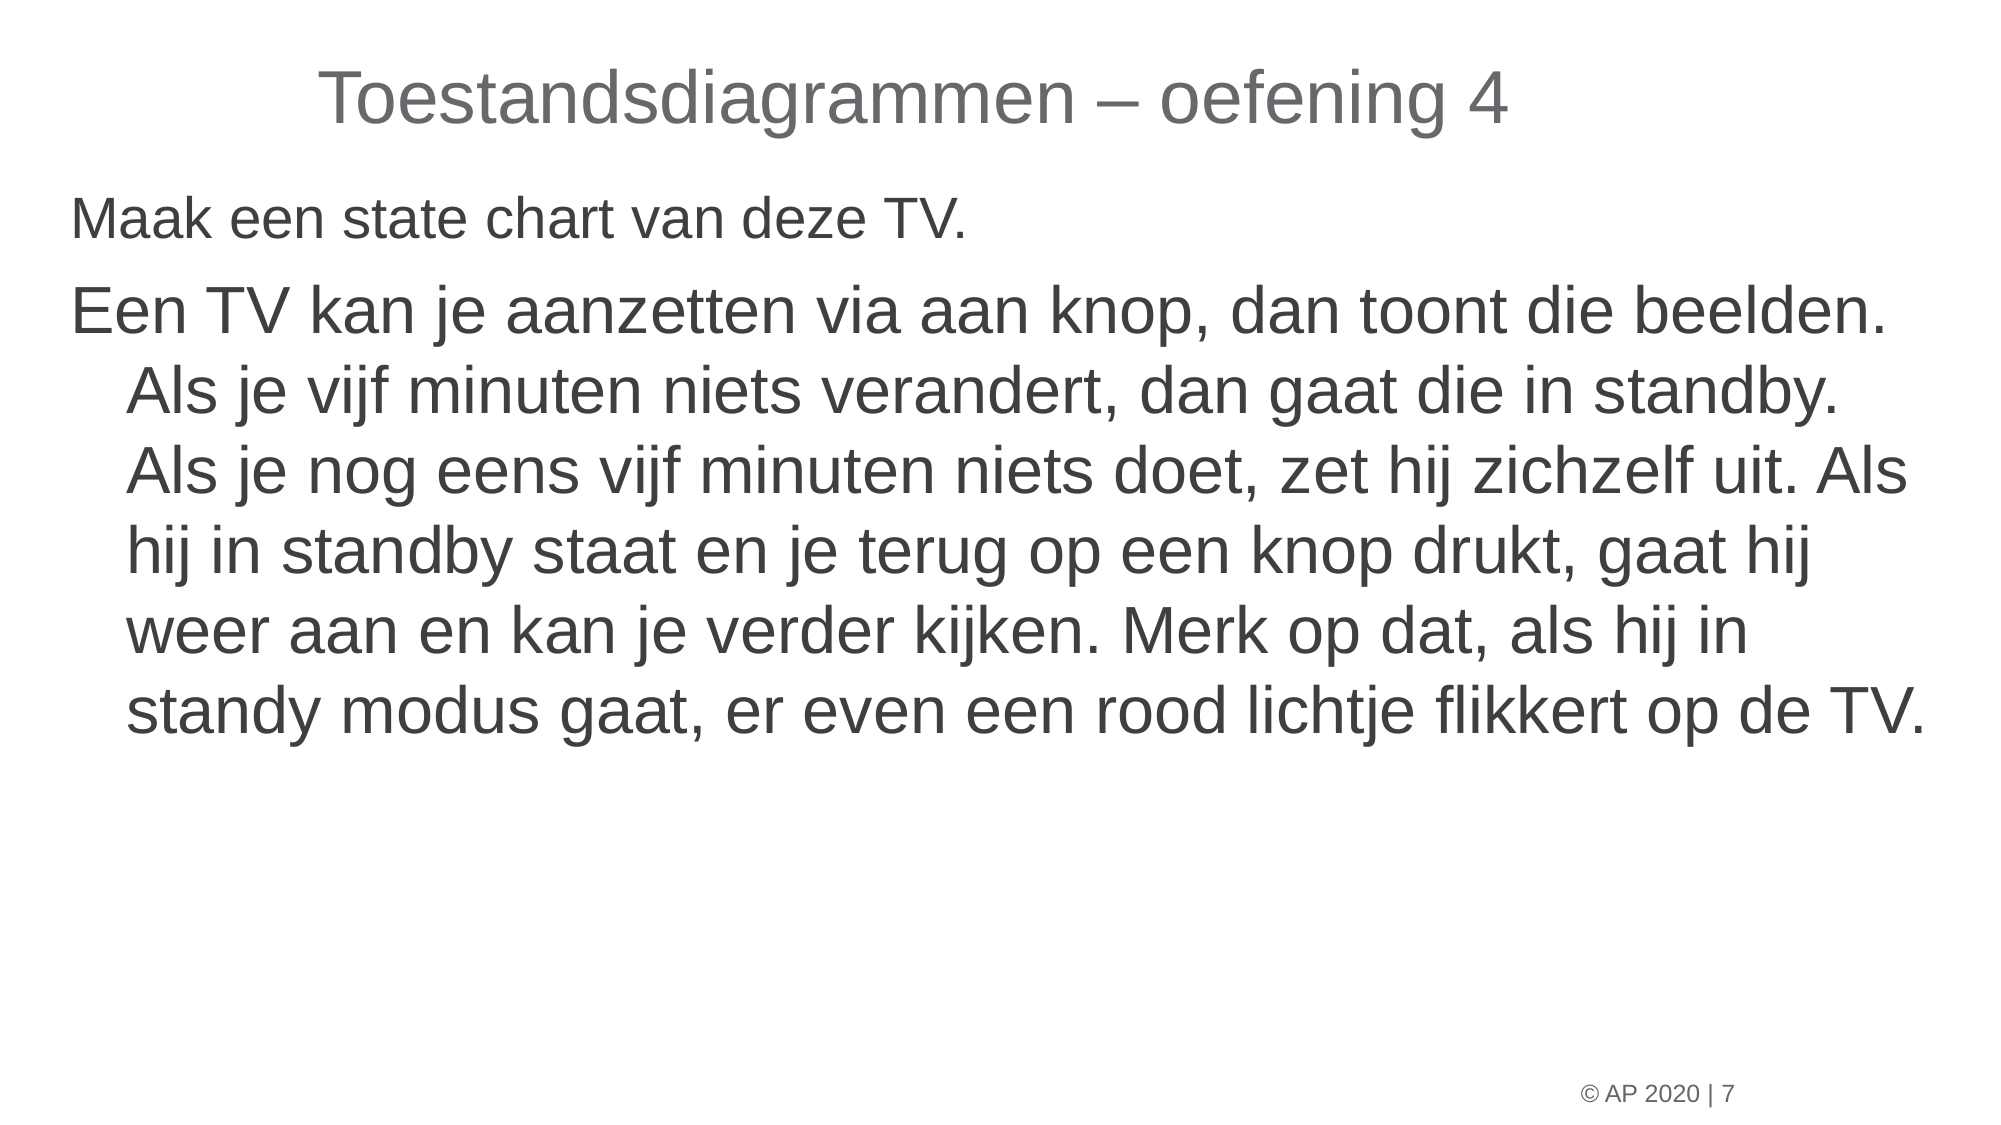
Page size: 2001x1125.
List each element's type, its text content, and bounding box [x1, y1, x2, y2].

text_box Toestandsdiagrammen – oefening 4 [303, 0, 1733, 188]
text_box Maak een state chart van deze TV. Een TV kan je aanzetten via aan knop, dan toont die beelden. Als je vijf minuten niets verandert, dan gaat die in standby. Als je nog eens vijf minuten niets doet, zet hij zichzelf uit. Als hij in standby staat en je terug op een knop drukt, gaat hij weer aan en kan je verder kijken. Merk op dat, als hij in standy modus gaat, er even een rood lichtje flikkert op de TV. [54, 172, 1957, 953]
text_box © AP 2020 | 7 [1400, 1062, 1750, 1122]
